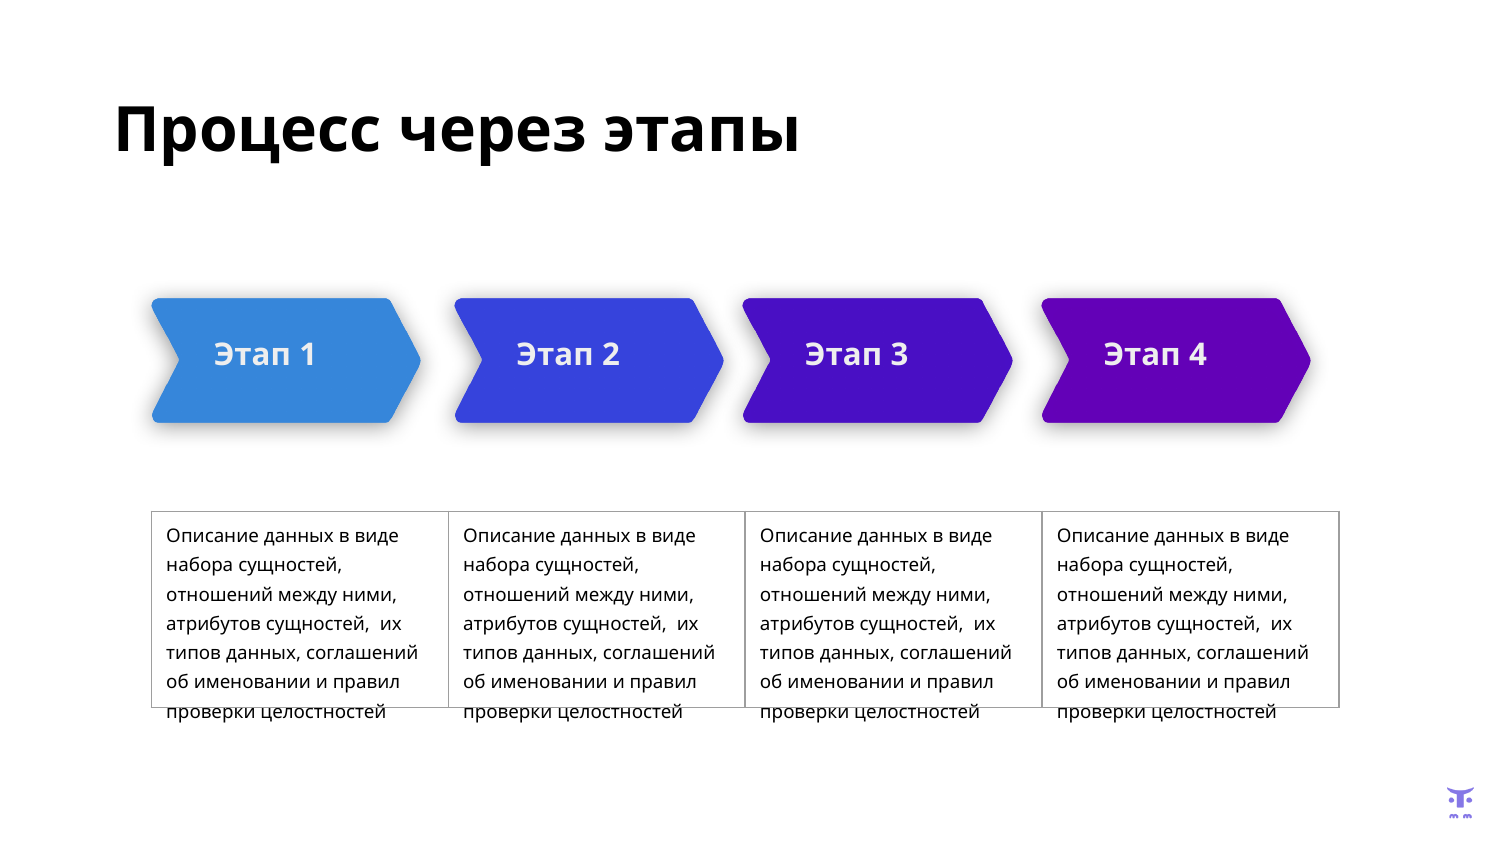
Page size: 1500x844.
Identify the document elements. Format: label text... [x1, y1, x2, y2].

picture [0, 0, 1500, 844]
table_header Описание данных в виде набора сущностей, отношений между ними, атрибутов сущностей, их типов данных, соглашений об именовании и правил проверки целостностей [449, 512, 744, 707]
table_header Описание данных в виде набора сущностей, отношений между ними, атрибутов сущностей, их типов данных, соглашений об именовании и правил проверки целостностей [746, 512, 1041, 707]
table_header Описание данных в виде набора сущностей, отношений между ними, атрибутов сущностей, их типов данных, соглашений об именовании и правил проверки целостностей [1043, 512, 1338, 707]
title Процесс через этапы [98, 71, 1328, 252]
table_header Описание данных в виде набора сущностей, отношений между ними, атрибутов сущностей, их типов данных, соглашений об именовании и правил проверки целостностей [152, 512, 448, 707]
